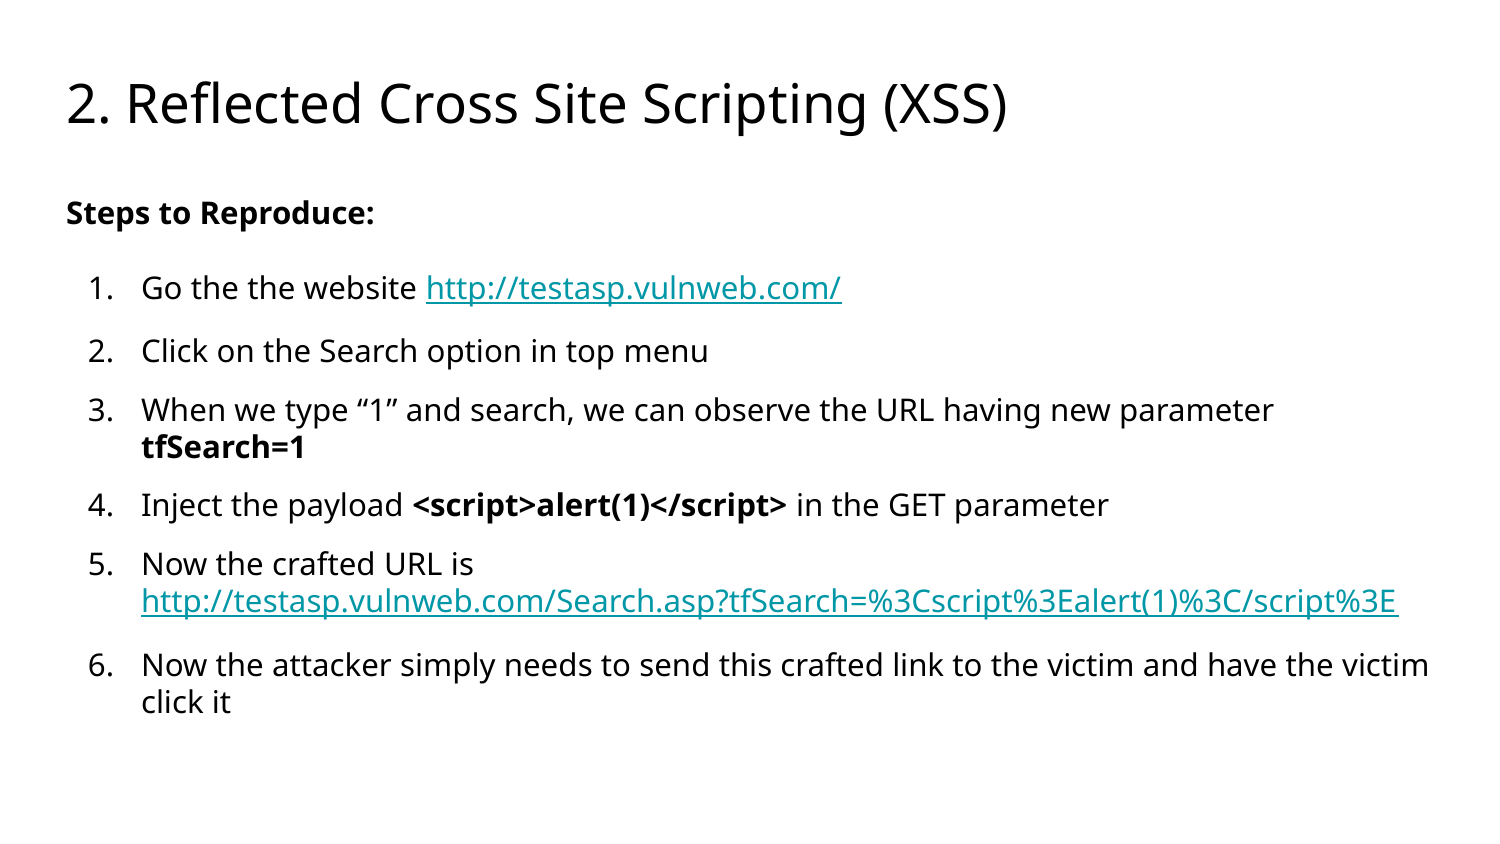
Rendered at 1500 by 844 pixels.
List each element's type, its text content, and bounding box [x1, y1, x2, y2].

text_box Steps to Reproduce: Go the the website http://testasp.vulnweb.com/ Click on the Search option in top menu When we type “1” and search, we can observe the URL having new parameter tfSearch=1 Inject the payload <script>alert(1)</script> in the GET parameter Now the crafted URL is http://testasp.vulnweb.com/Search.asp?tfSearch=%3Cscript%3Ealert(1)%3C/script%3E Now the attacker simply needs to send this crafted link to the victim and have the victim click it [51, 177, 1449, 735]
title 2. Reflected Cross Site Scripting (XSS) [51, 53, 1449, 148]
